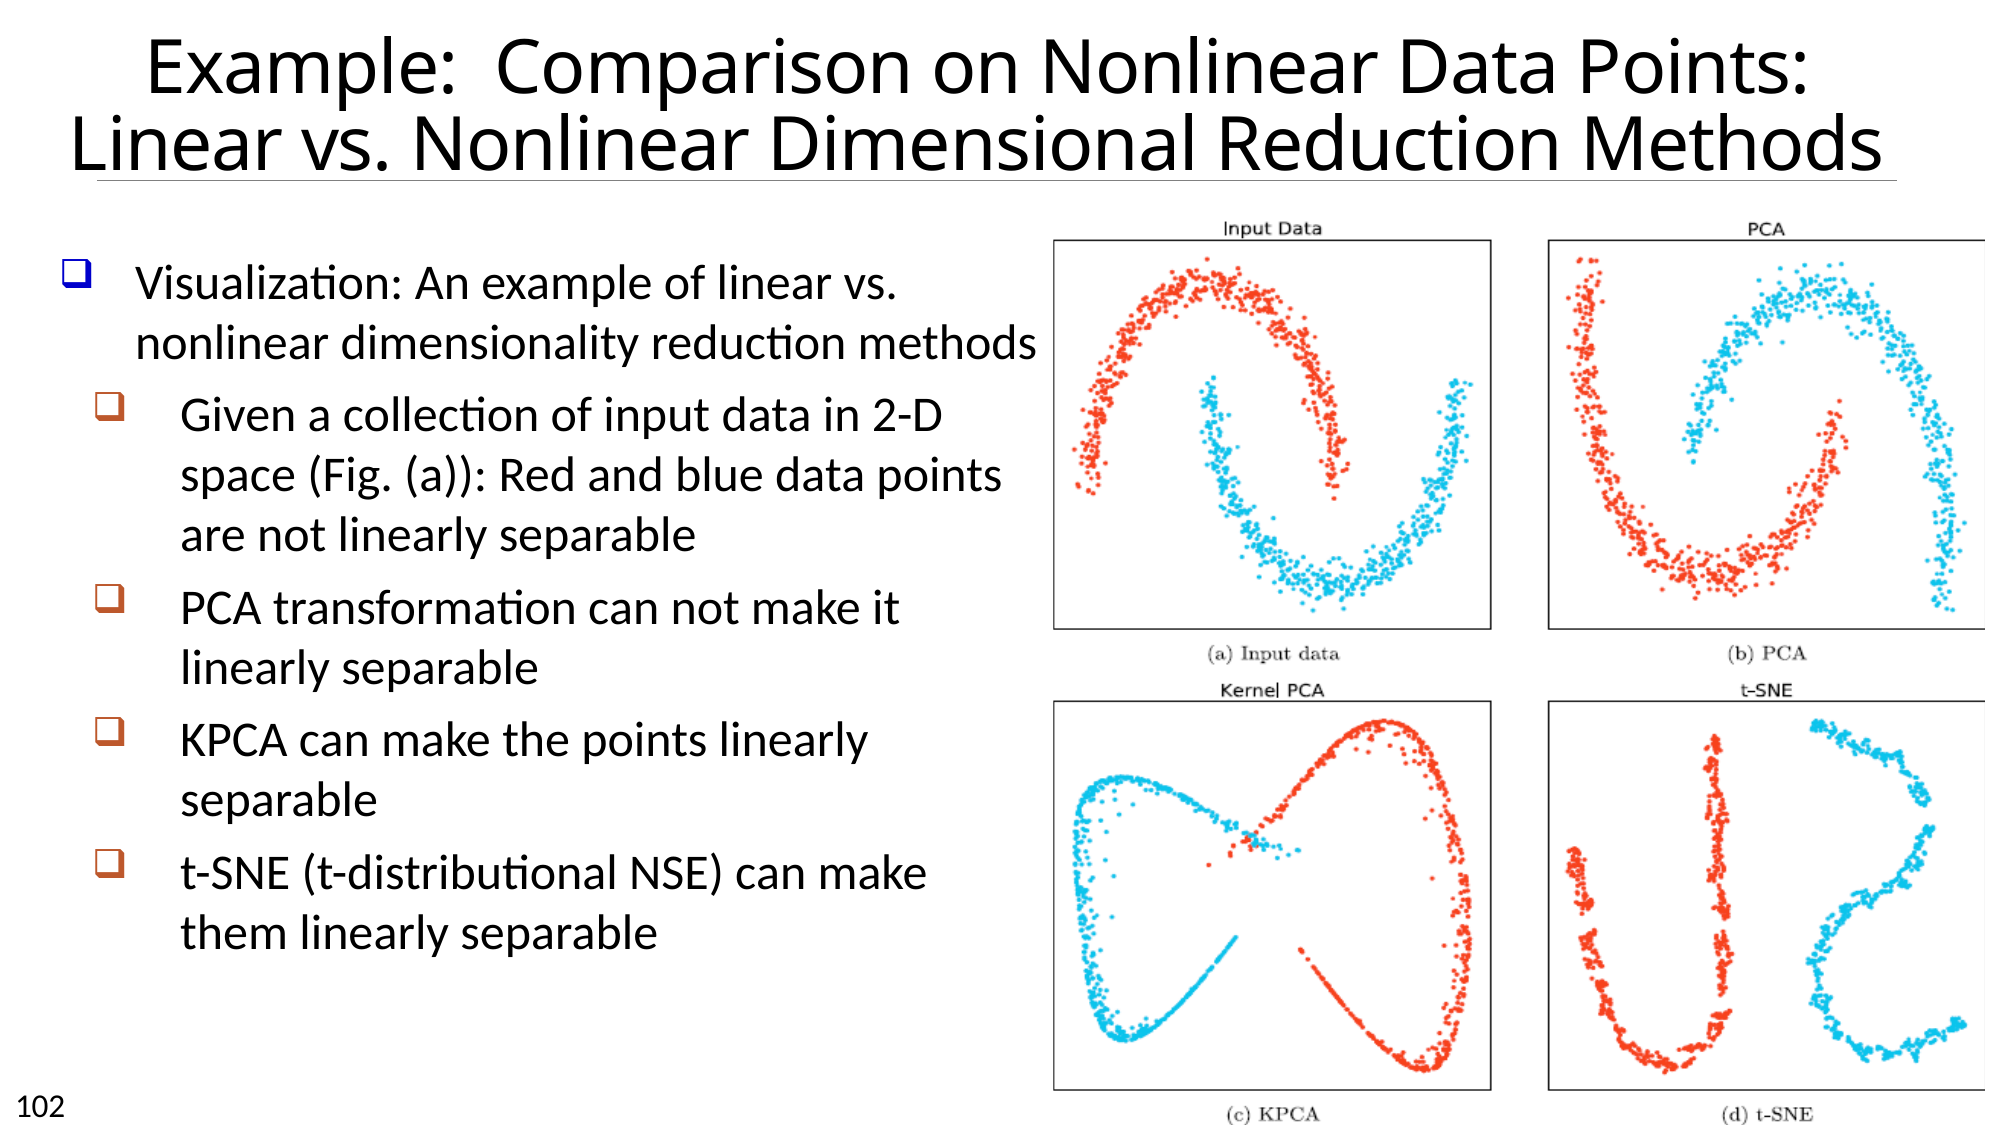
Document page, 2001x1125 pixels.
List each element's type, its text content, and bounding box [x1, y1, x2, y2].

picture [1052, 219, 1986, 1125]
title Example: Comparison on Nonlinear Data Points: Linear vs. Nonlinear Dimensional Reduction Methods [44, 0, 1910, 194]
list Visualization: An example of linear vs. nonlinear dimensionality reduction methods Given a collection of input data in 2-D space (Fig. (a)): Red and blue data points are not linearly separable PCA transformation can not make it linearly separable KPCA can make the points linearly separable t-SNE (t-distributional NSE) can make them linearly separable [44, 241, 1050, 1016]
